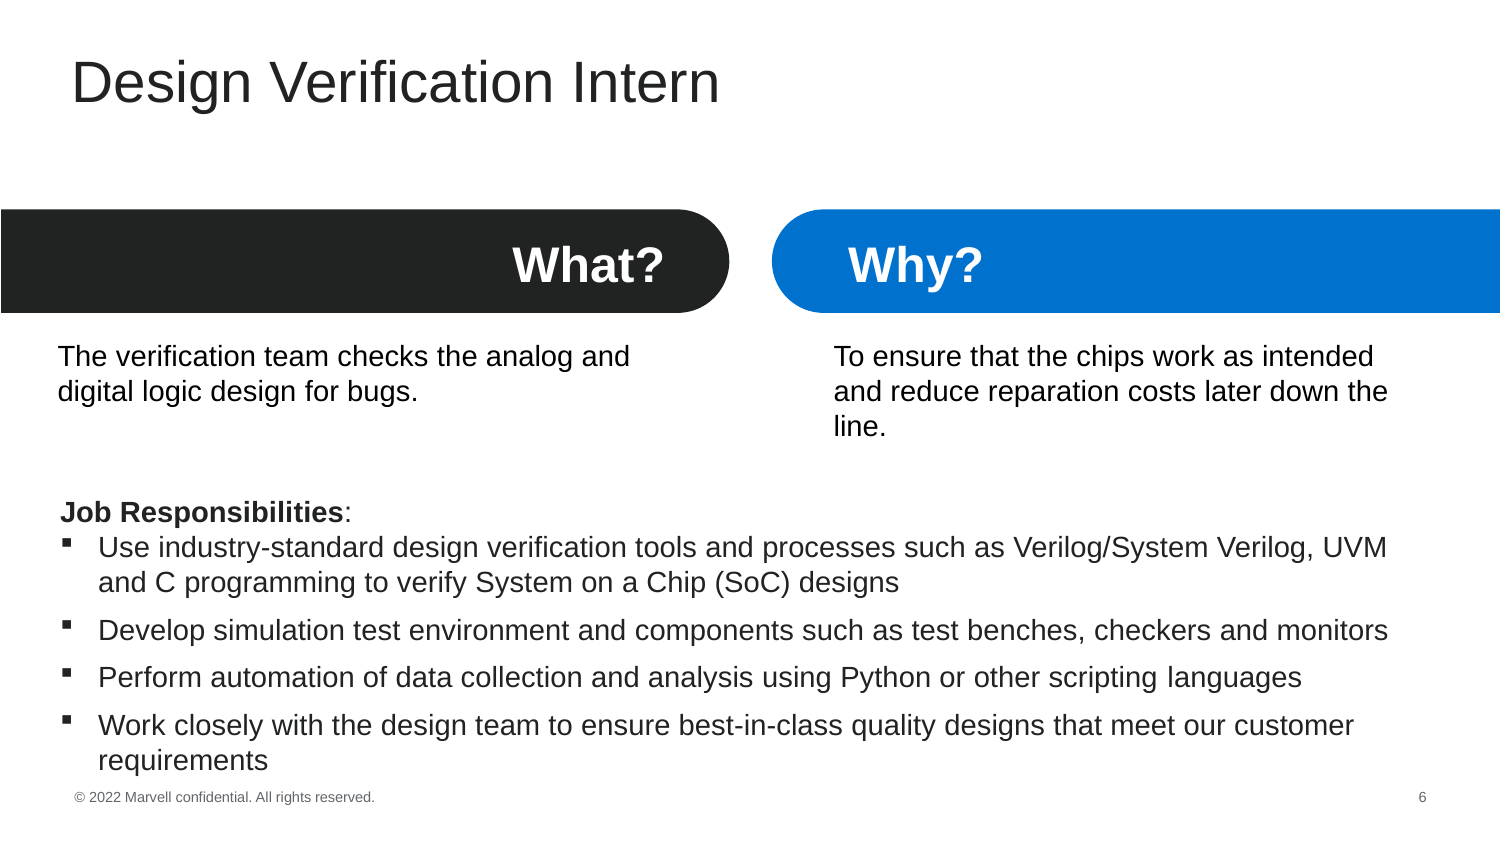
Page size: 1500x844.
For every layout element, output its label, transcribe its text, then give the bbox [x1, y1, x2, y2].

text_box Job Responsibilities: Use industry-standard design verification tools and processes such as Verilog/System Verilog, UVM and C programming to verify System on a Chip (SoC) designs​ Develop simulation test environment and components such as test benches, checkers and monitors​ Perform automation of data collection and analysis using Python or other scripting​ languages Work closely with the design team to ensure best-in-class quality designs that meet our customer requirements​ [44, 486, 1414, 797]
text_box To ensure that the chips work as intended and reduce reparation costs later down the line. [832, 337, 1391, 444]
text_box What? [318, 210, 681, 316]
text_box [770, 208, 1500, 314]
title Design Verification Intern [56, 44, 1445, 180]
text_box The verification team checks the analog and digital logic design for bugs. [56, 337, 680, 409]
text_box [0, 208, 731, 314]
text_box Why? [832, 210, 1195, 316]
